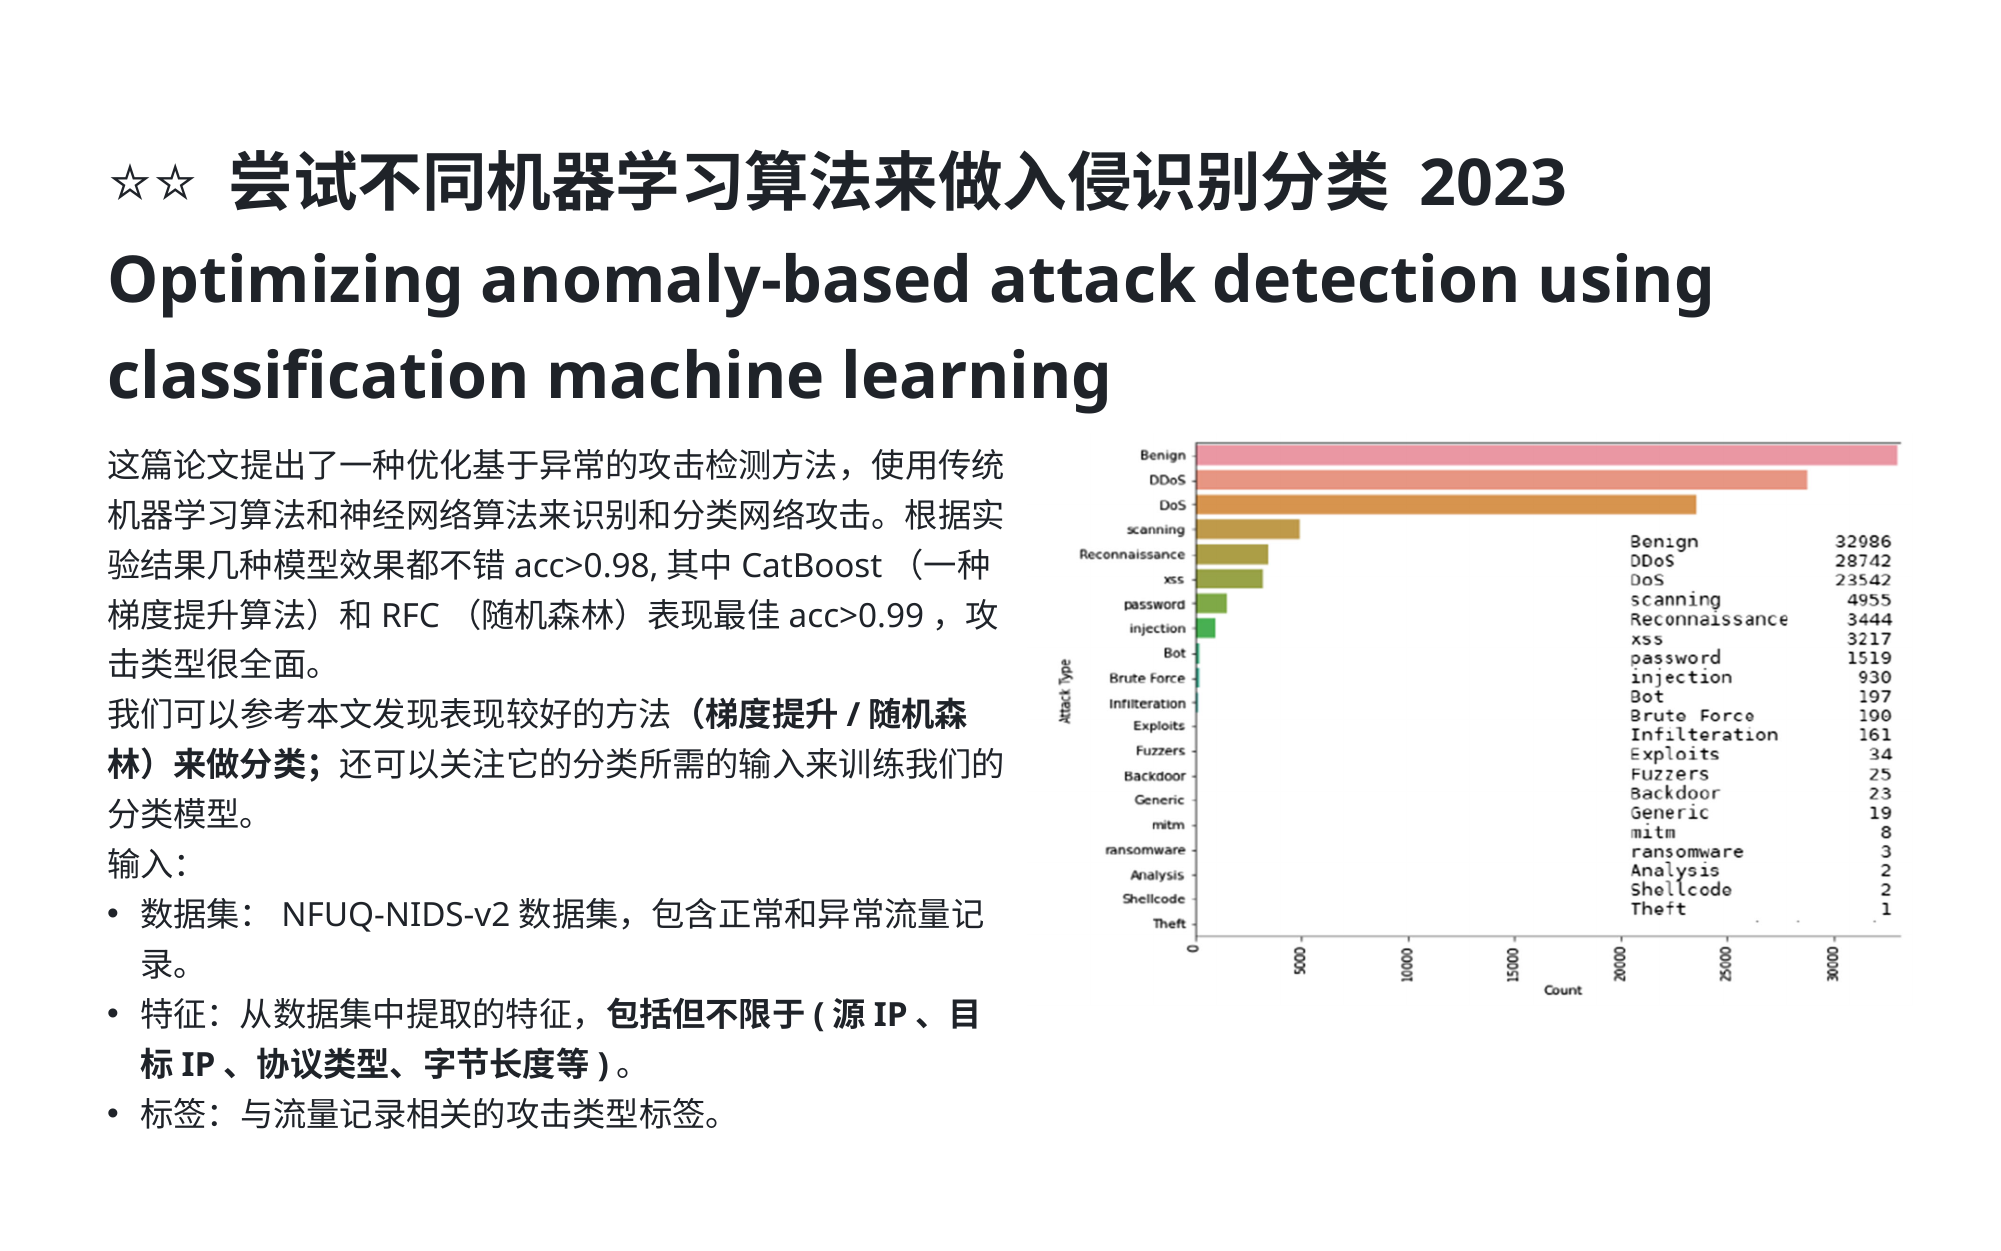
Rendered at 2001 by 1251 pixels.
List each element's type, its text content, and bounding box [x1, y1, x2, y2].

text_box 这篇论文提出了一种优化基于异常的攻击检测方法，使用传统机器学习算法和神经网络算法来识别和分类网络攻击。根据实验结果几种模型效果都不错acc>0.98,其中CatBoost（一种梯度提升算法）和RFC（随机森林）表现最佳acc>0.99，攻击类型很全面。 我们可以参考本文发现表现较好的方法（梯度提升/随机森林）来做分类；还可以关注它的分类所需的输入来训练我们的分类模型。 输入： 数据集：NFUQ-NIDS-v2数据集，包含正常和异常流量记录。 特征：从数据集中提取的特征，包括但不限于(源IP、目标IP、协议类型、字节长度等)。 标签：与流量记录相关的攻击类型标签。 [107, 433, 1015, 1134]
picture [1027, 433, 1914, 1006]
text_box ⭐⭐ 尝试不同机器学习算法来做入侵识别分类 2023 Optimizing anomaly-based attack detection using classification machine learning [107, 94, 1899, 483]
